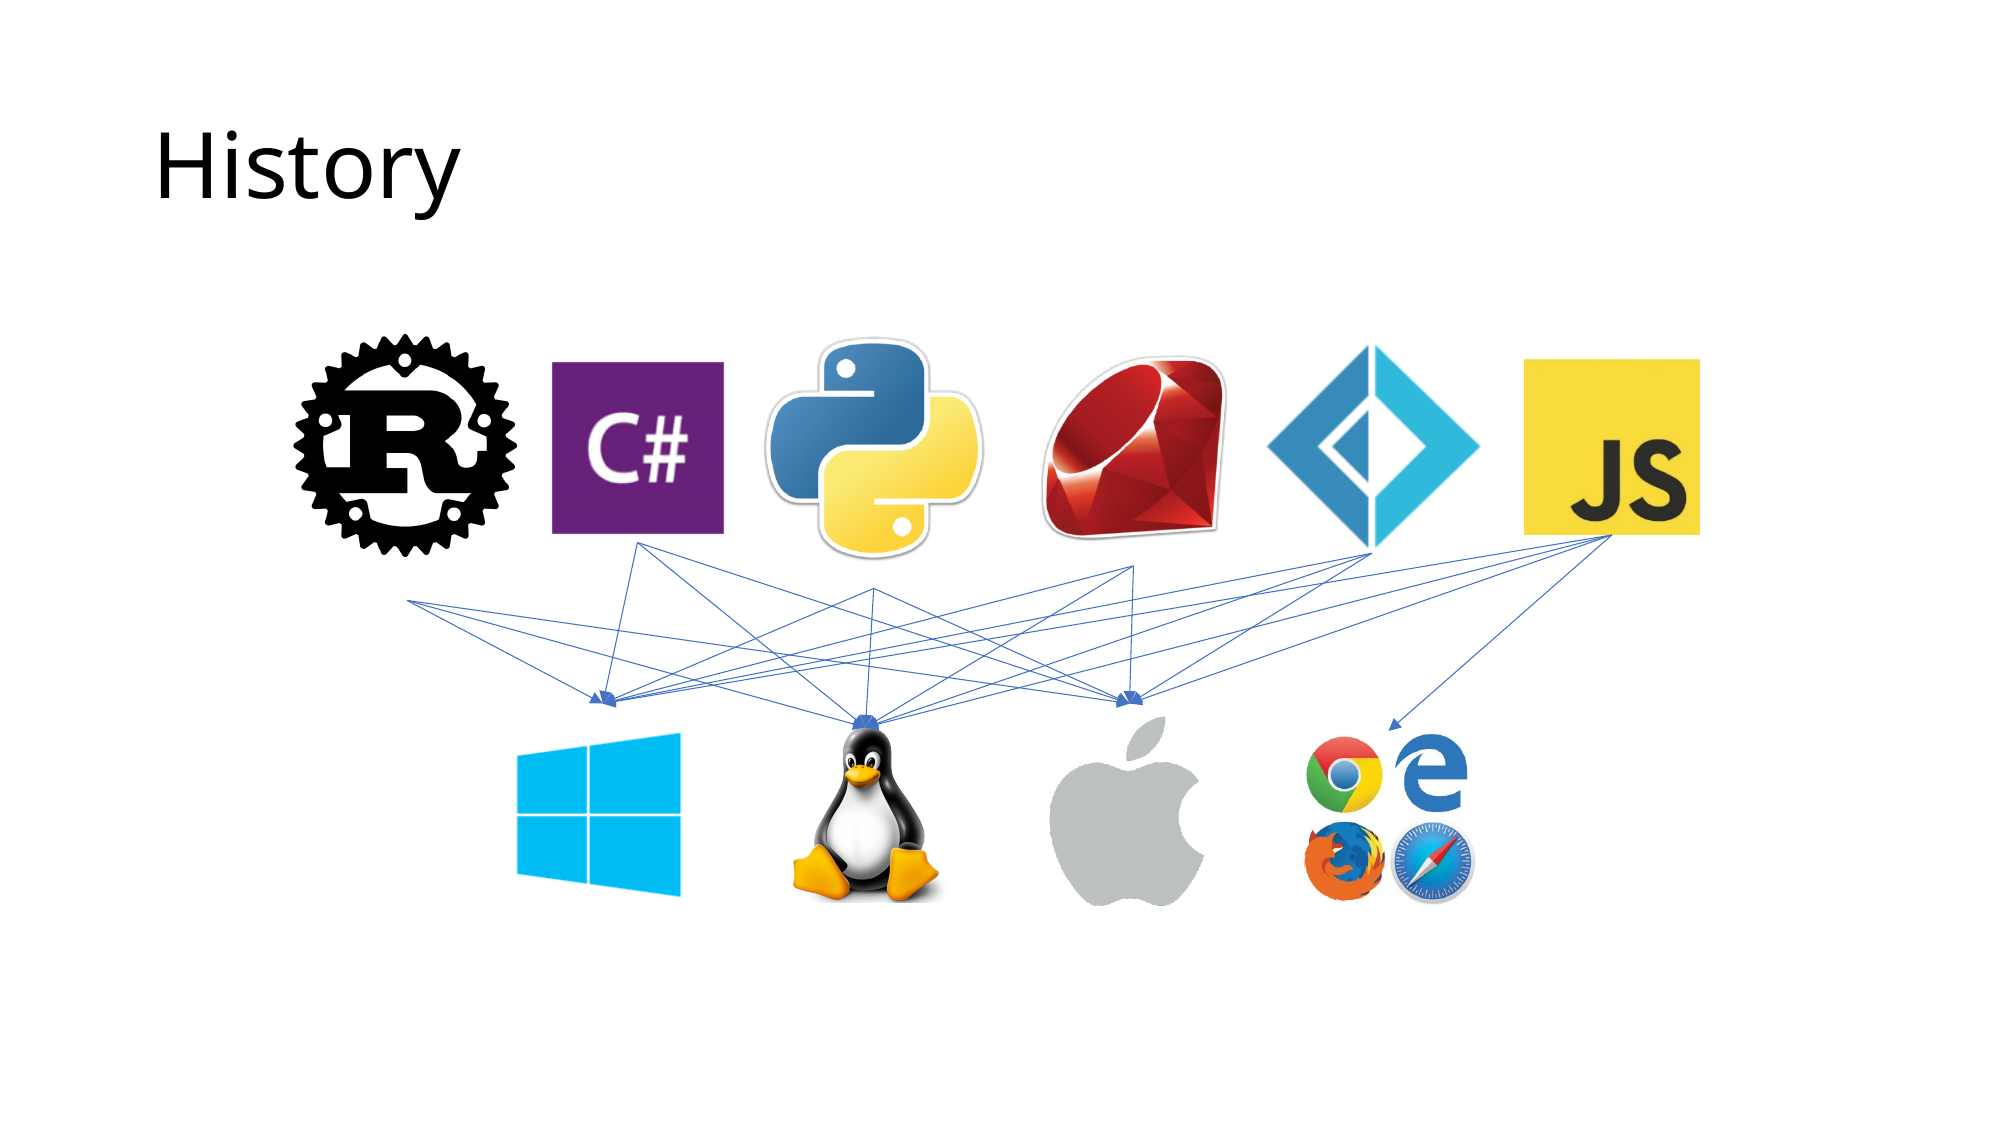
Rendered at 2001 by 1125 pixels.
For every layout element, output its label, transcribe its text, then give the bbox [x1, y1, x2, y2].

title History [137, 59, 1863, 278]
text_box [602, 535, 865, 704]
picture [484, 728, 721, 927]
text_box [865, 535, 1612, 728]
picture [1276, 730, 1502, 907]
picture [253, 294, 1492, 601]
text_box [407, 600, 865, 728]
picture [779, 728, 952, 903]
picture [1032, 728, 1227, 919]
picture [1524, 359, 1700, 535]
